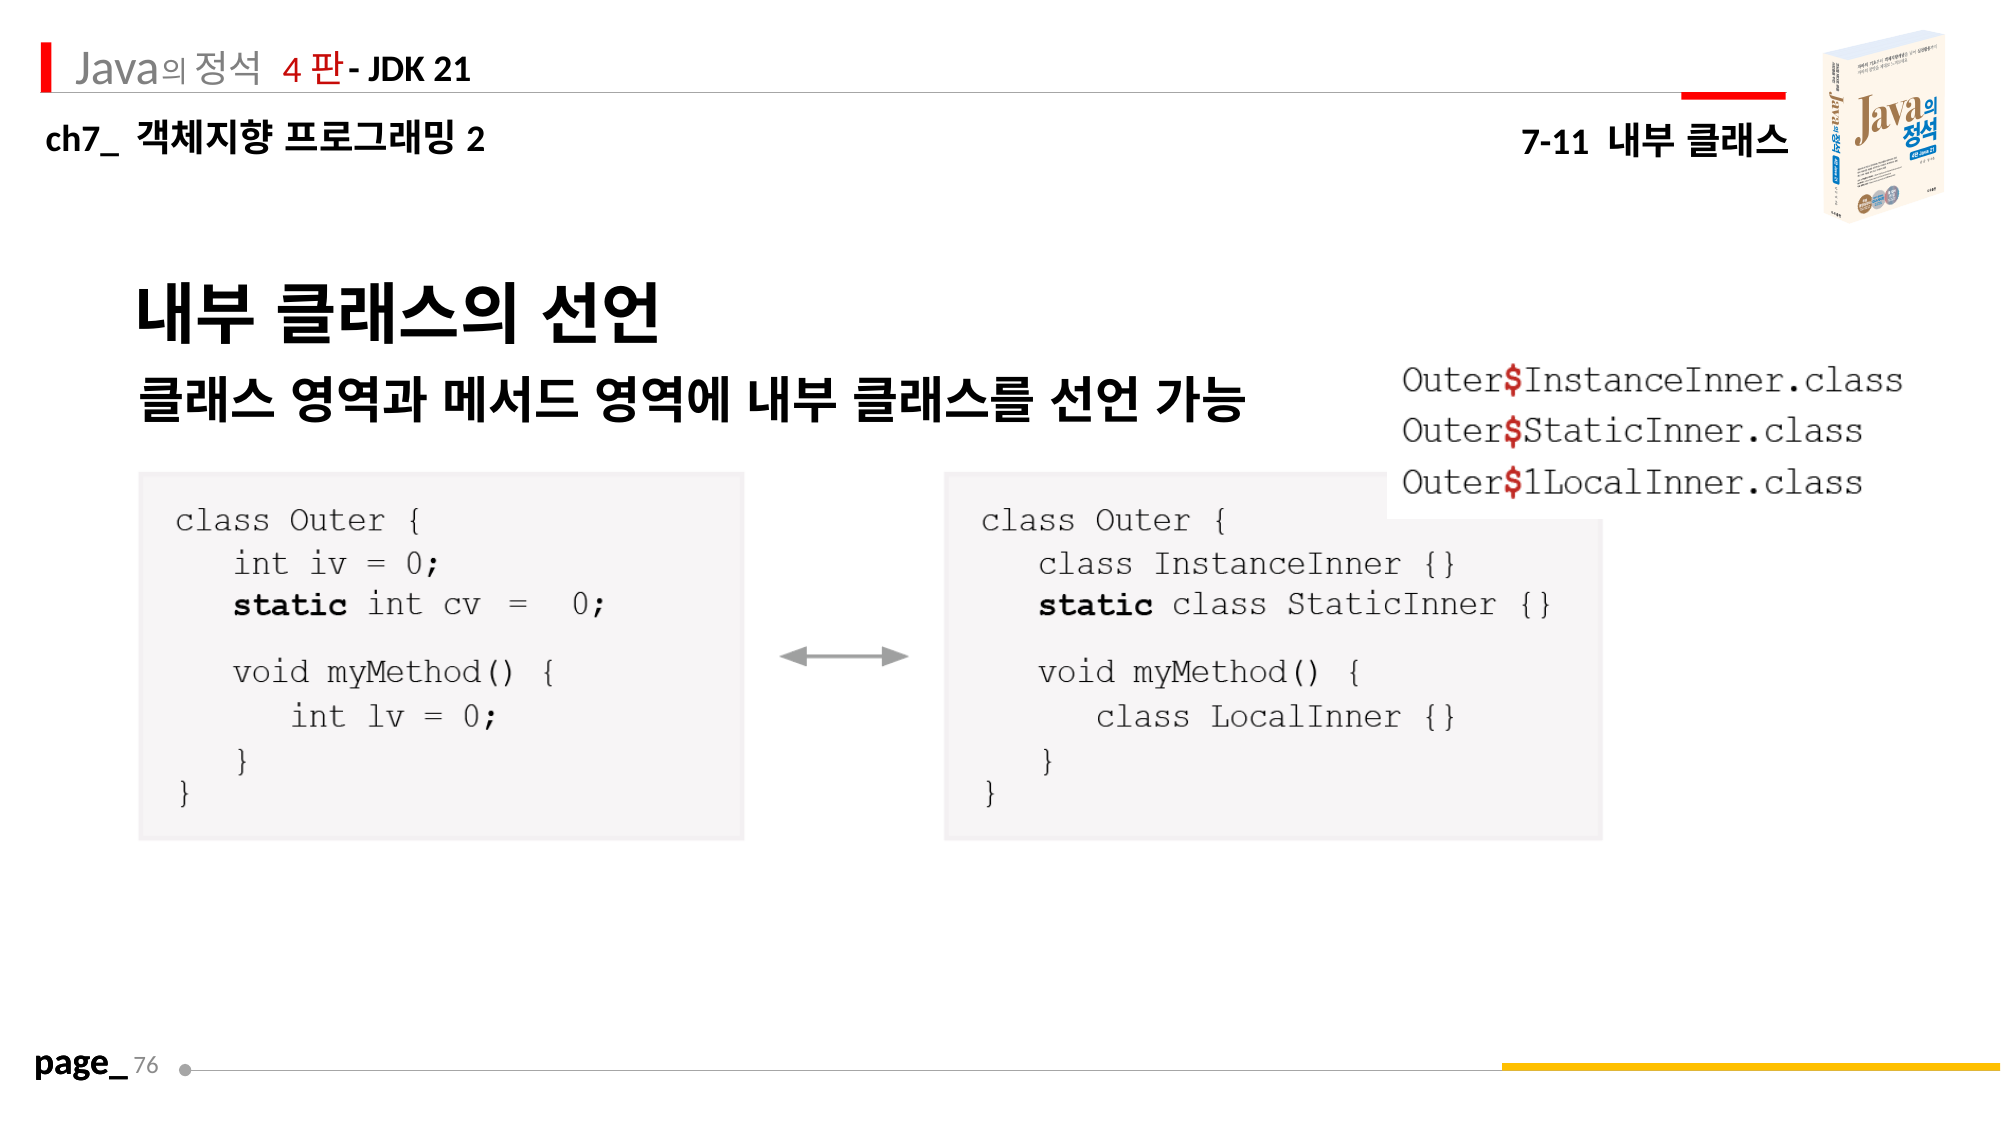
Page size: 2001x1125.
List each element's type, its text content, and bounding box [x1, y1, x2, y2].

text_box 7-11 내부 클래스 [1415, 109, 1805, 169]
text_box 클래스 영역과 메서드 영역에 내부 클래스를 선언 가능 [123, 360, 1387, 436]
slide_number 76 [106, 1033, 174, 1094]
text_box 내부 클래스의 선언 [119, 264, 1572, 359]
picture [1819, 26, 1950, 228]
text_box page_ [19, 1030, 145, 1090]
picture [127, 349, 1926, 855]
